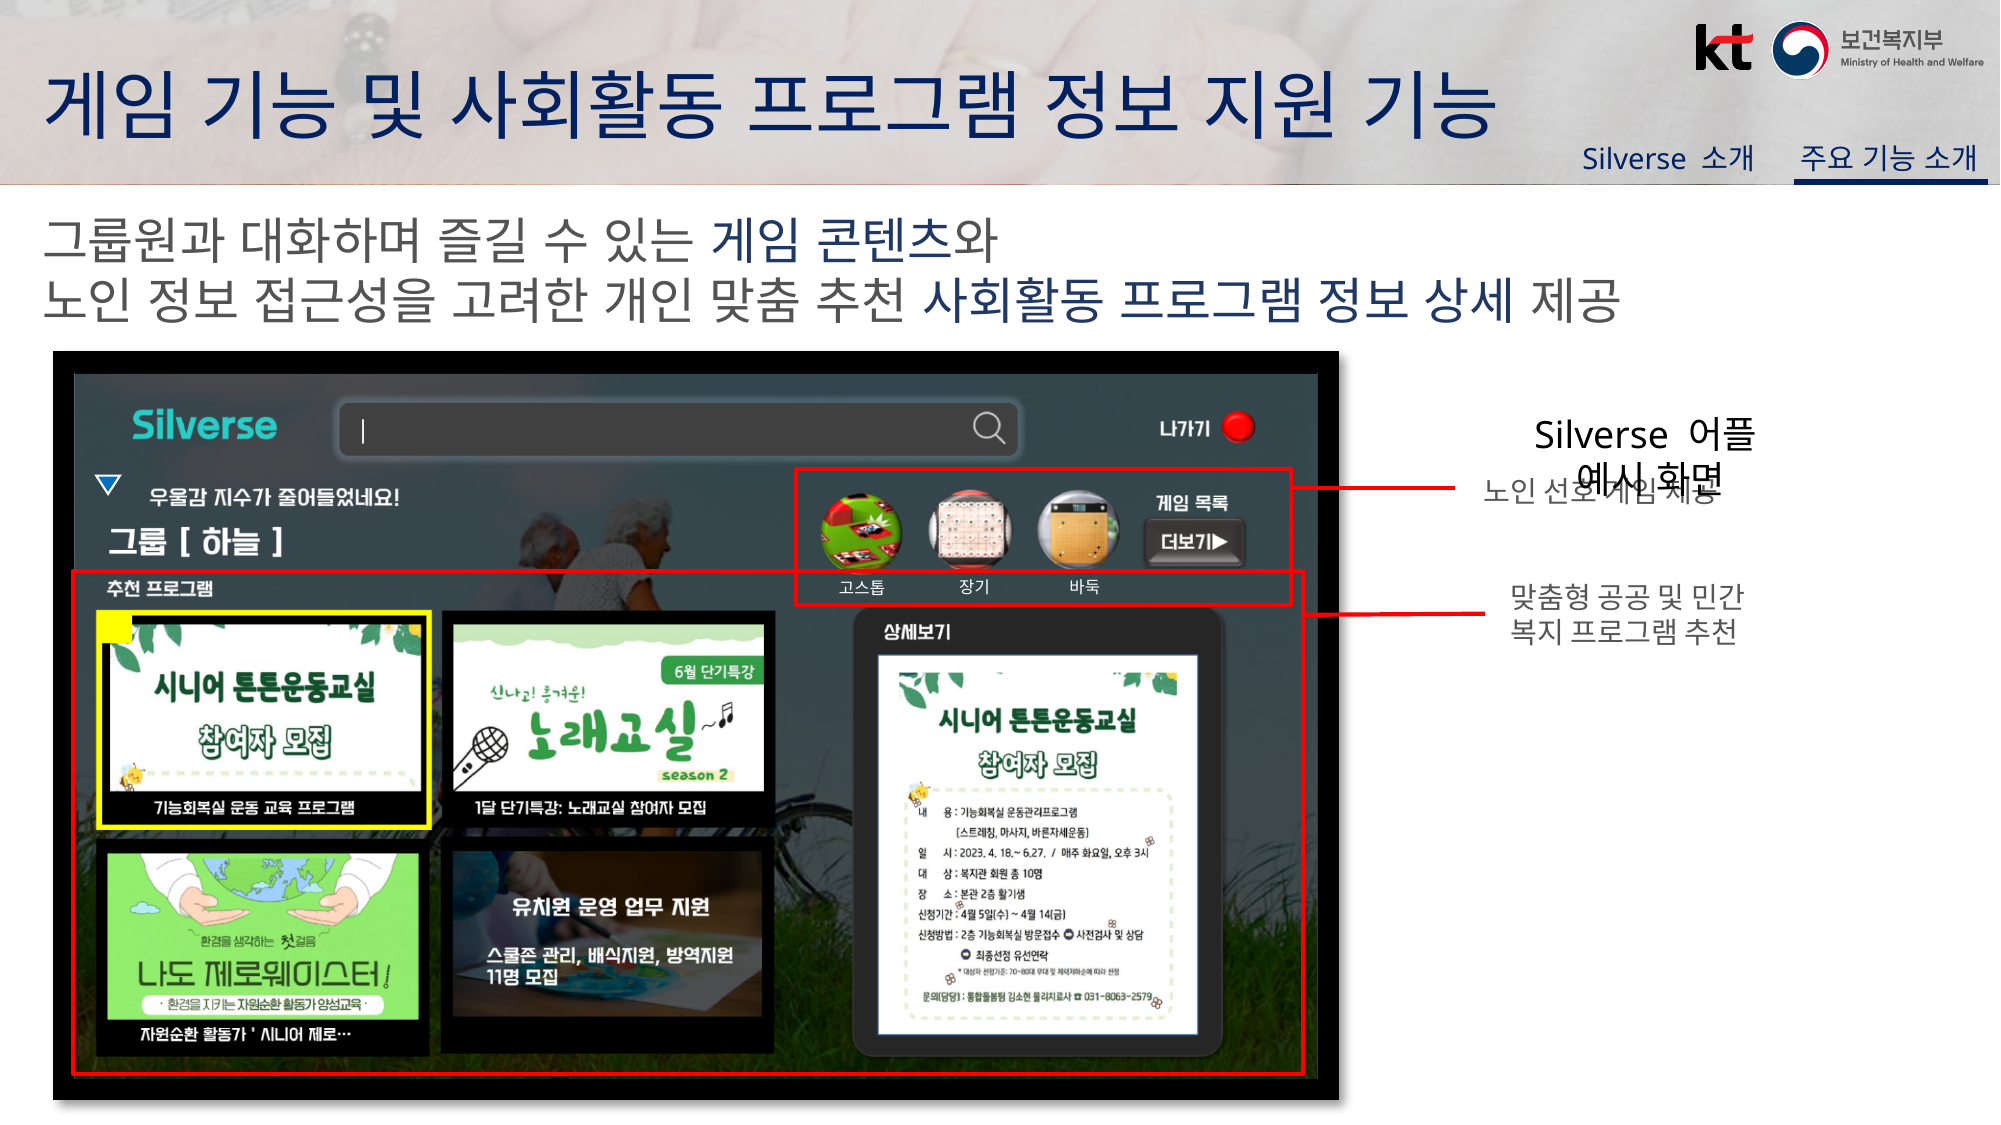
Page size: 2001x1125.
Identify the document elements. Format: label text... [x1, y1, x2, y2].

text_box 그룹원과 대화하며 즐길 수 있는 게임 콘텐츠와 노인 정보 접근성을 고려한 개인 맞춤 추천 사회활동 프로그램 정보 상세 제공 [27, 201, 1934, 337]
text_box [796, 465, 1778, 570]
picture [74, 372, 1318, 570]
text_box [0, 0, 2000, 188]
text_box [1696, 8, 1990, 82]
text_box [72, 570, 1895, 1075]
text_box Silverse 어플 예시 화면 [1479, 403, 1823, 508]
picture [74, 1075, 1318, 1080]
